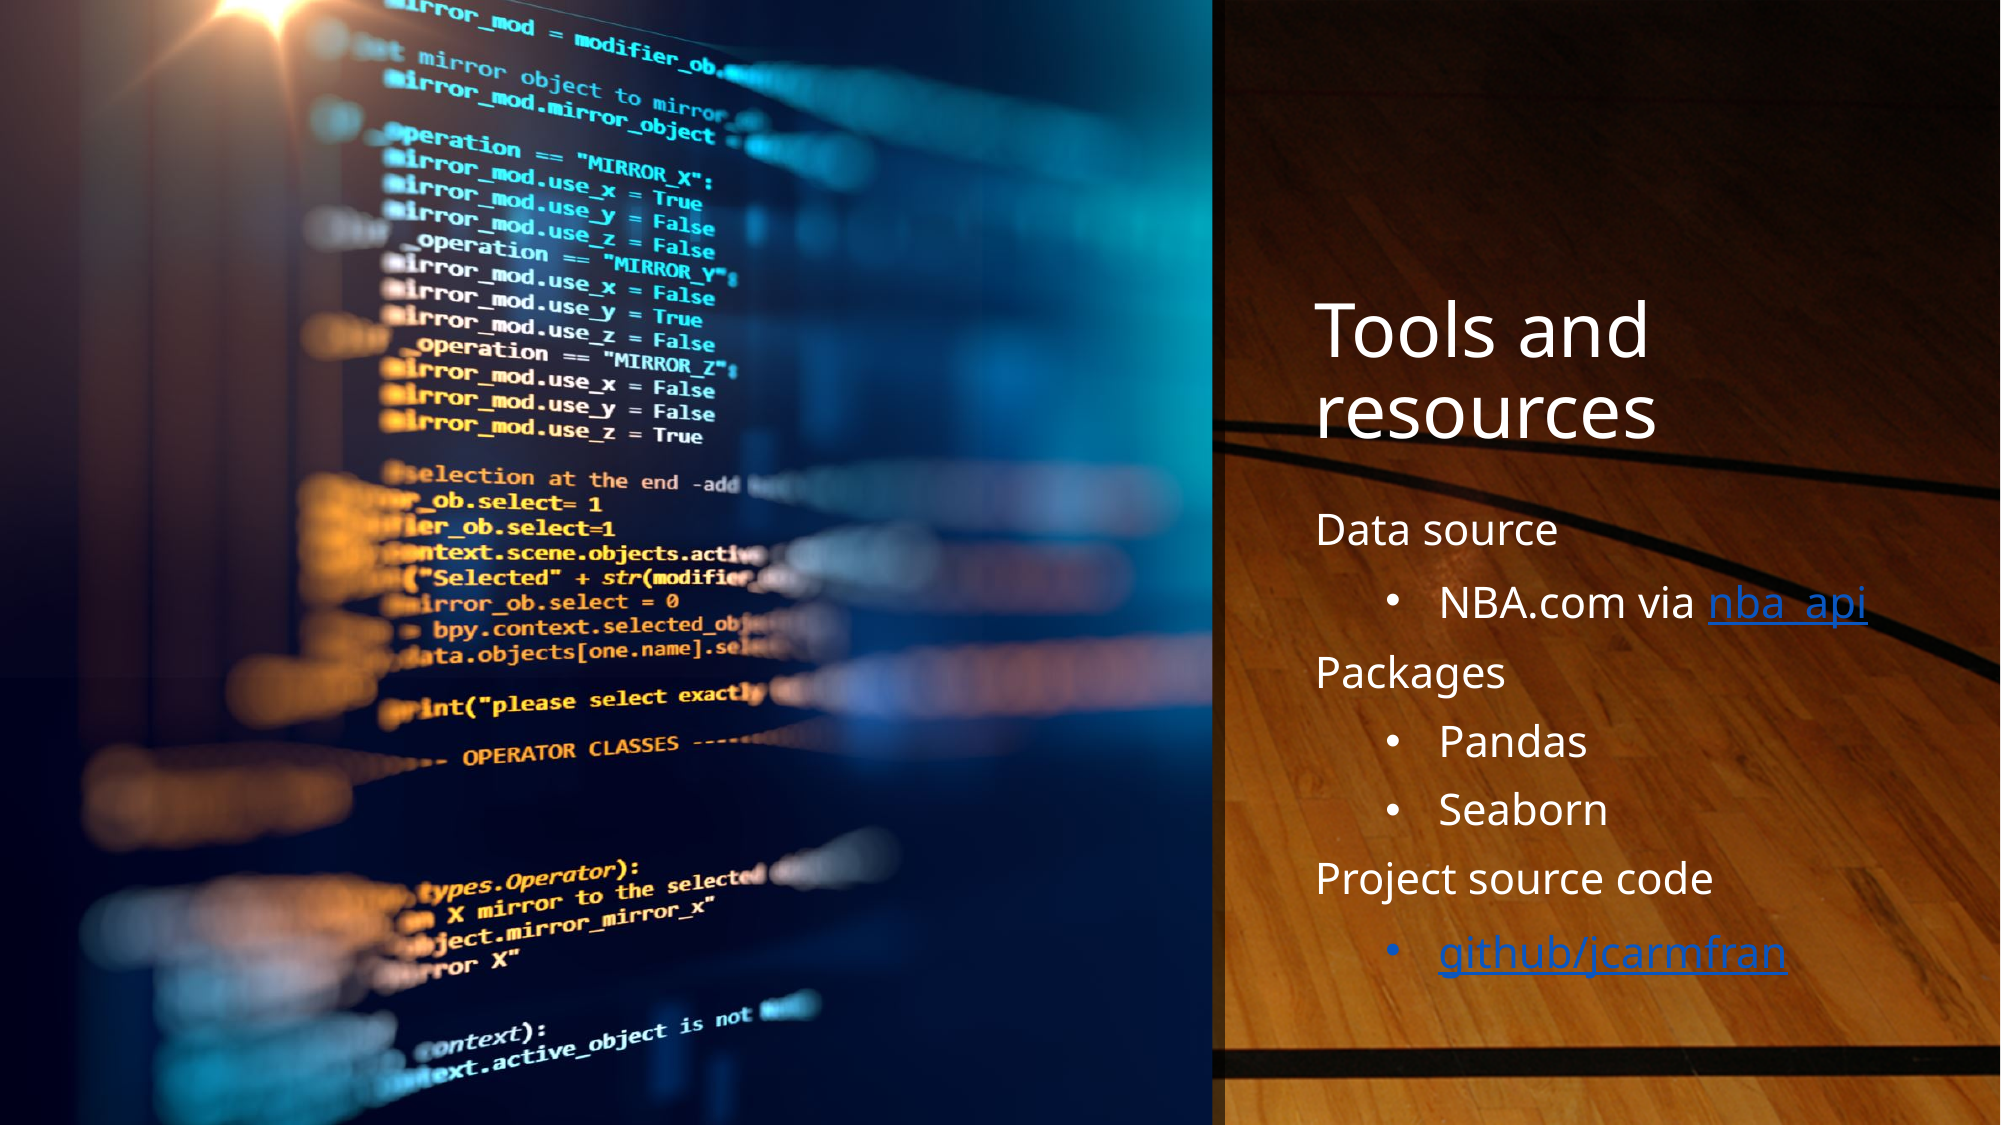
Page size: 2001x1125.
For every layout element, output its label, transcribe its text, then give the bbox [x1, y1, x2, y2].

title Tools and resources [1299, 137, 1900, 463]
picture [0, 0, 2001, 1125]
picture [727, 69, 744, 78]
list Data source NBA.com via nba_api Packages Pandas Seaborn Project source code github/jcarmfran [1299, 500, 1950, 988]
